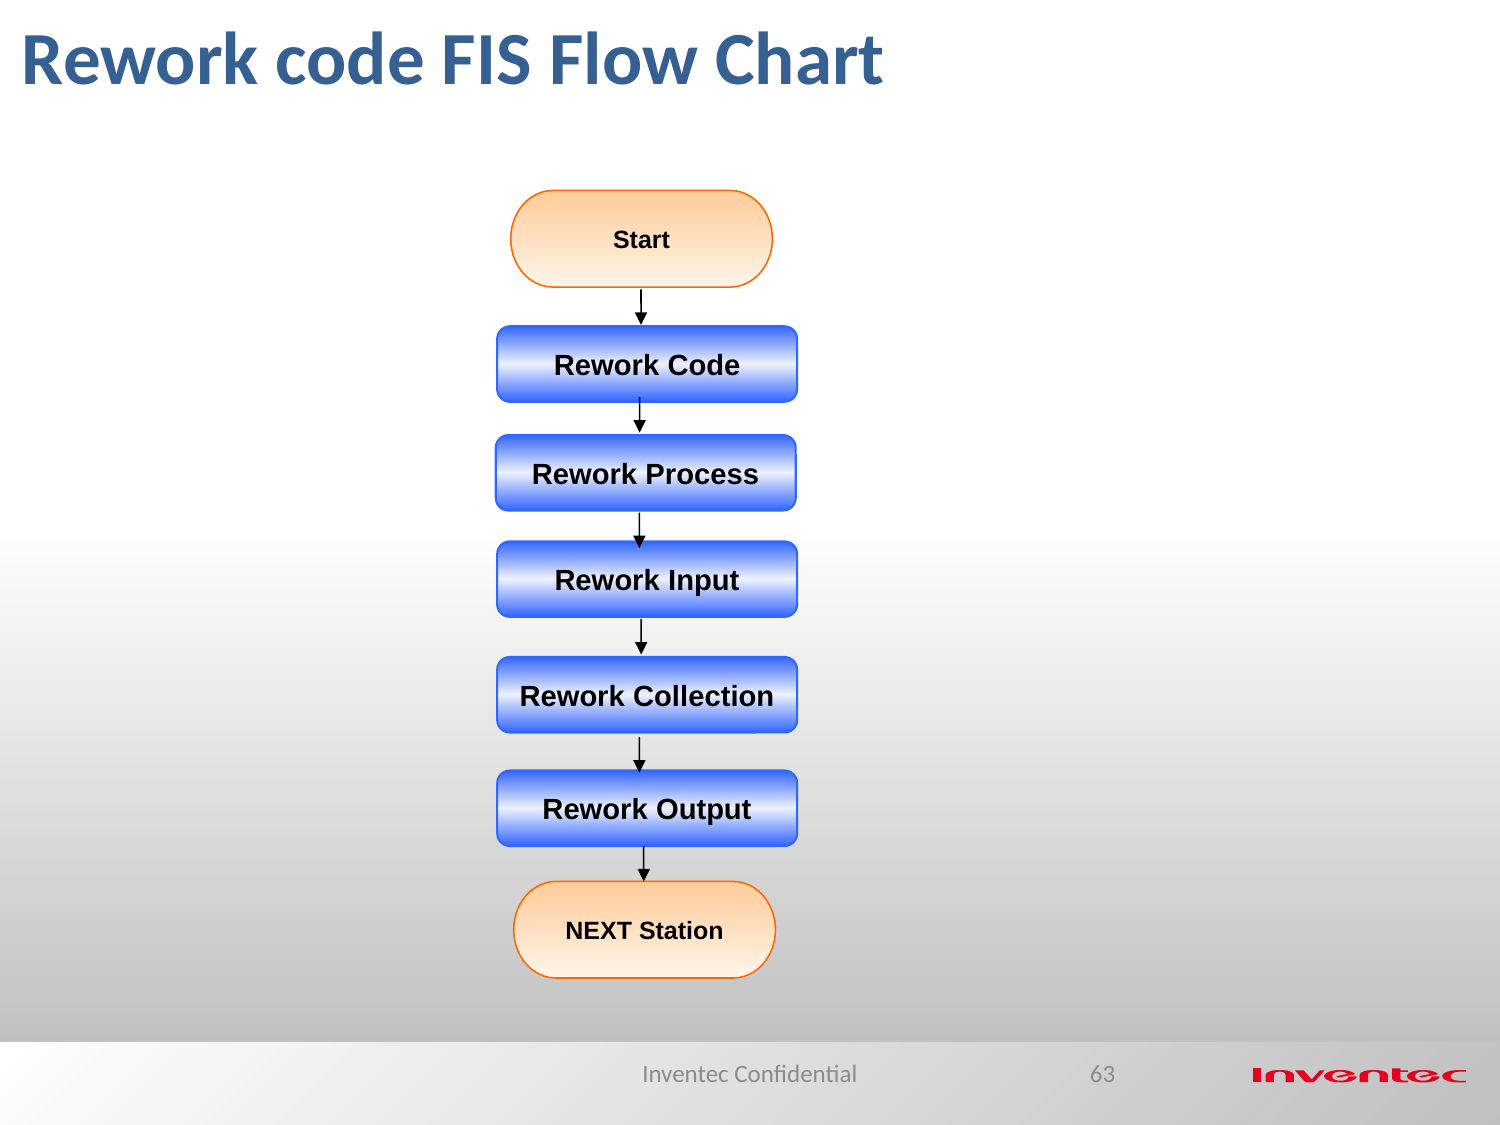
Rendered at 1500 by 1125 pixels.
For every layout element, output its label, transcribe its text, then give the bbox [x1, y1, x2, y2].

text_box Rework Code [497, 326, 798, 402]
text_box Rework Process [495, 435, 796, 511]
text_box Rework Collection [497, 656, 798, 733]
text_box Rework Input [497, 541, 798, 617]
footer Inventec Confidential [512, 1042, 988, 1103]
text_box [633, 397, 646, 433]
title Rework code FIS Flow Chart [6, 0, 1294, 114]
text_box [637, 845, 650, 882]
text_box [633, 737, 646, 773]
text_box Start [510, 190, 773, 288]
text_box [633, 512, 646, 549]
text_box Rework Output [497, 770, 798, 847]
text_box [634, 289, 648, 325]
text_box NEXT Station [513, 881, 776, 979]
slide_number 63 [1074, 1042, 1425, 1103]
text_box [635, 619, 648, 655]
